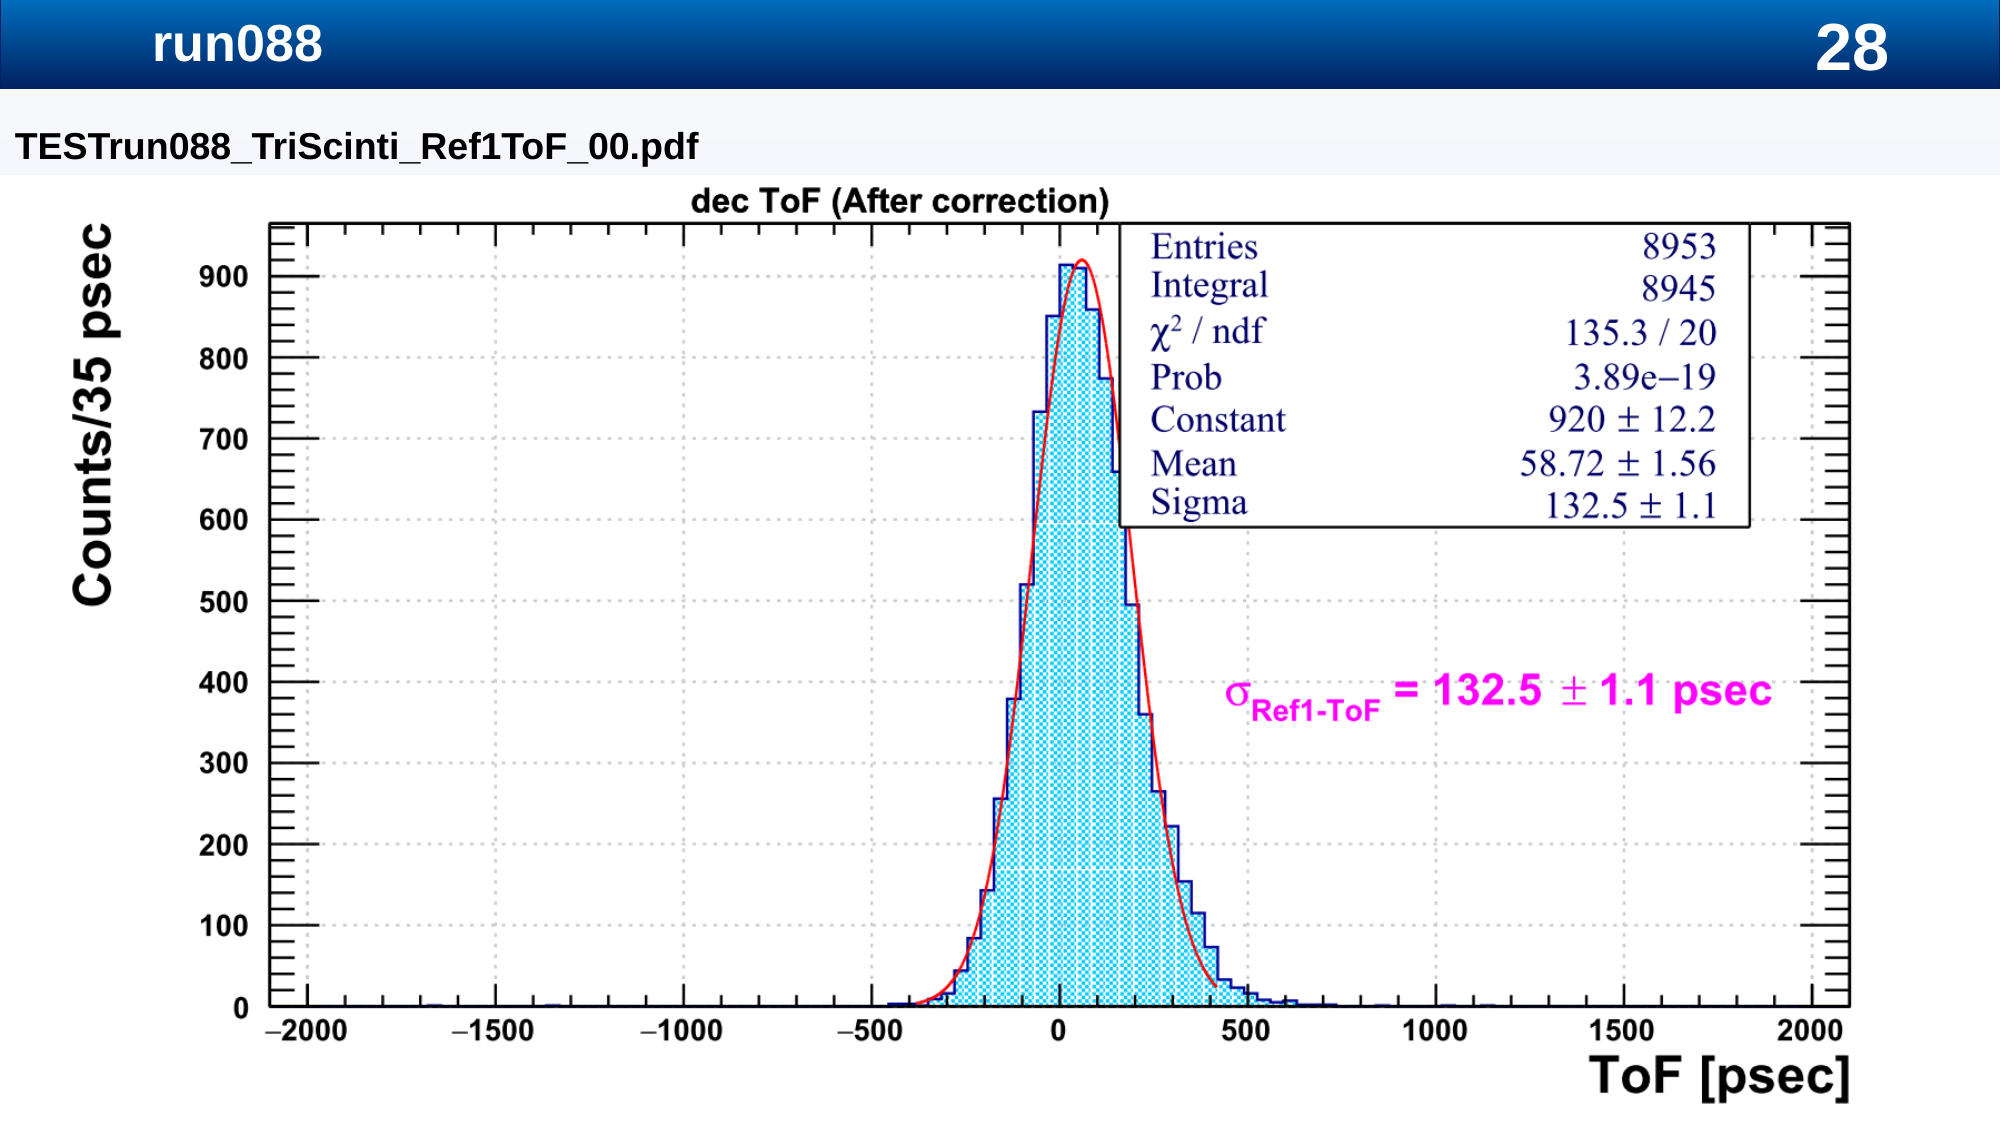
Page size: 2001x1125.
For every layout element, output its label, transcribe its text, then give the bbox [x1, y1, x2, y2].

picture [0, 175, 2000, 1125]
title run088 [137, 0, 1863, 89]
text_box TESTrun088_TriScinti_Ref1ToF_00.pdf [0, 114, 753, 175]
